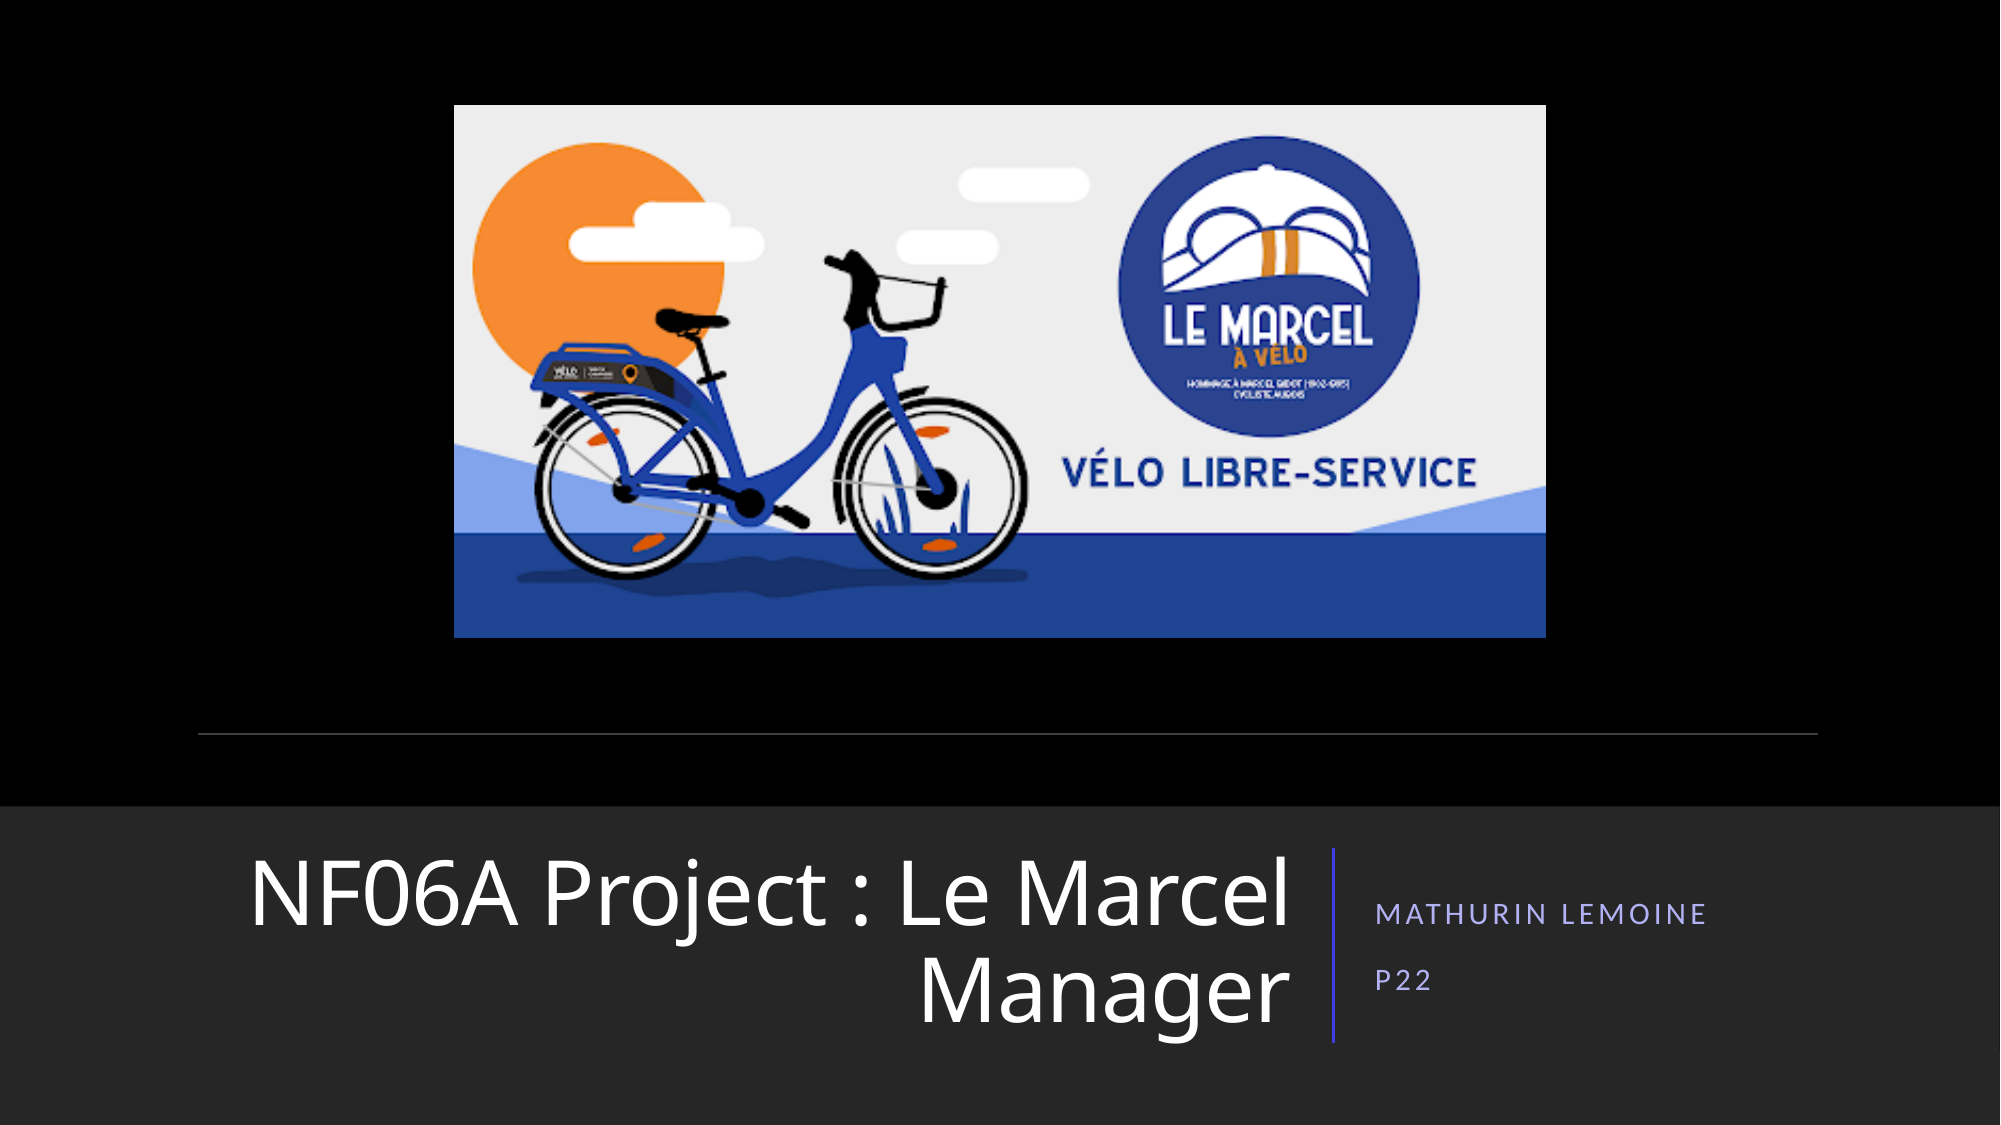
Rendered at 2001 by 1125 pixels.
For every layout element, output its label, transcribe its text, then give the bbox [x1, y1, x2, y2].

picture [454, 104, 1546, 639]
title NF06A Project : Le Marcel Manager [27, 840, 1307, 1050]
text_box [0, 805, 2000, 1125]
subtitle Mathurin LEMOINE P22 [1359, 847, 1784, 1043]
